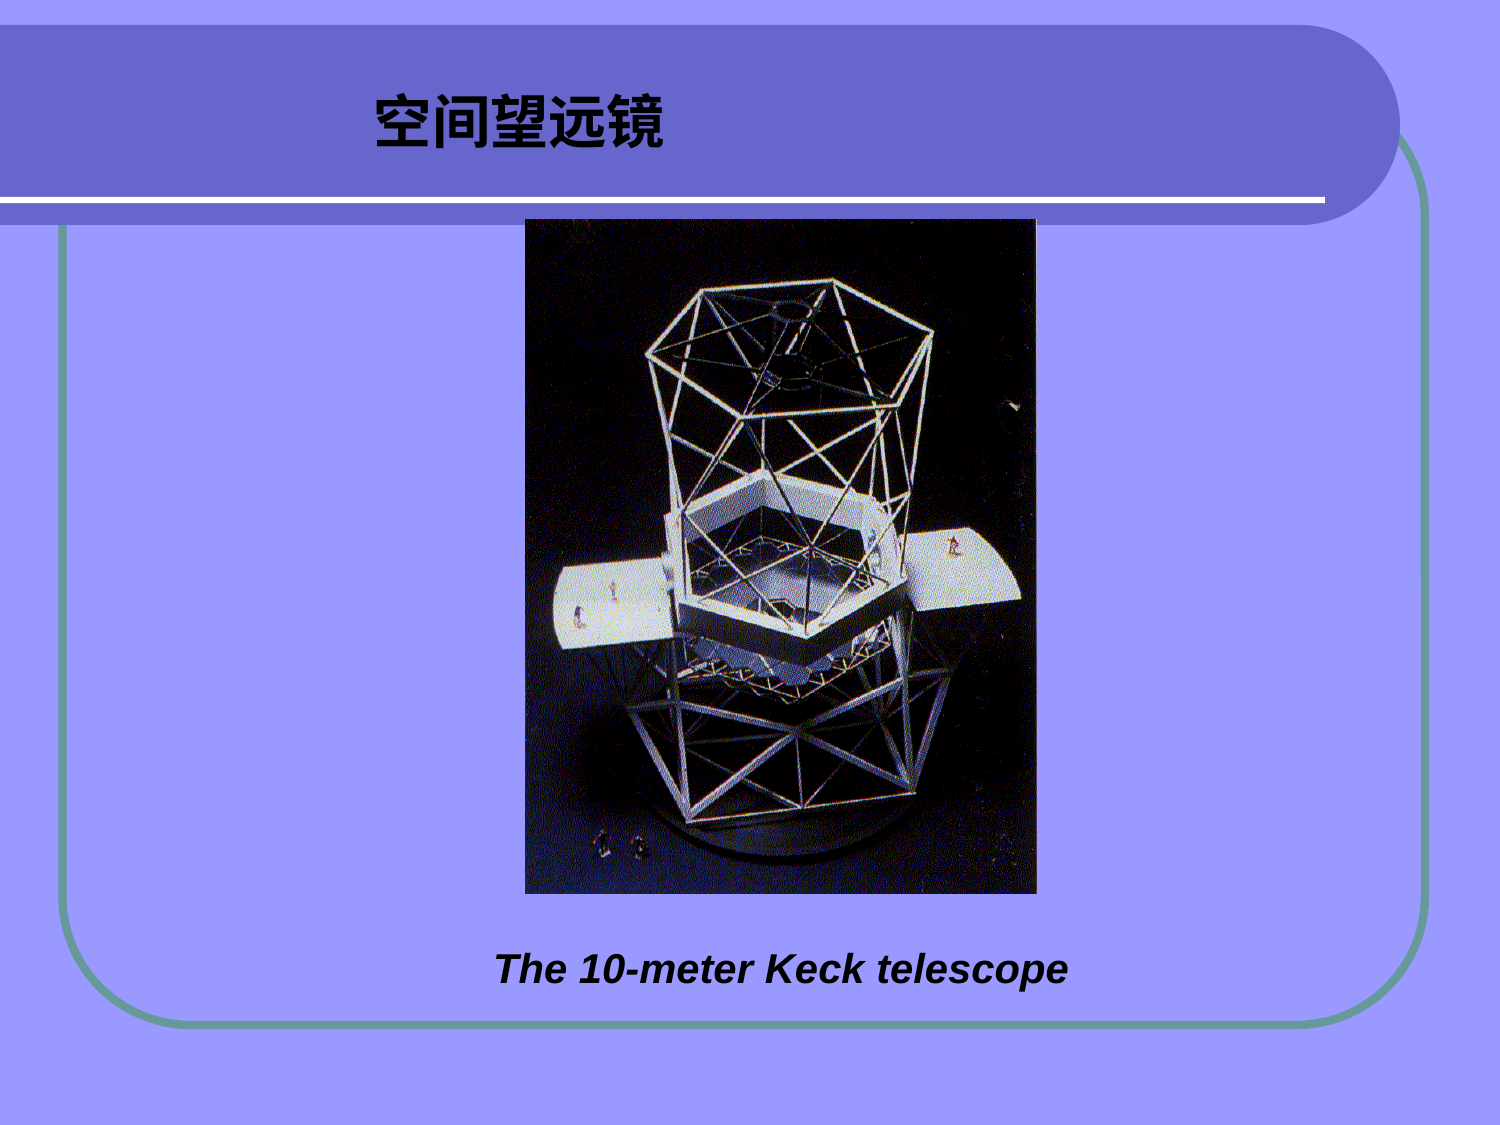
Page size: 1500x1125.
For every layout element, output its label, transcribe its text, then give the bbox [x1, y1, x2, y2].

picture [525, 219, 1037, 894]
text_box 空间望远镜 [206, 78, 833, 163]
text_box The 10-meter Keck telescope [478, 934, 1187, 1000]
